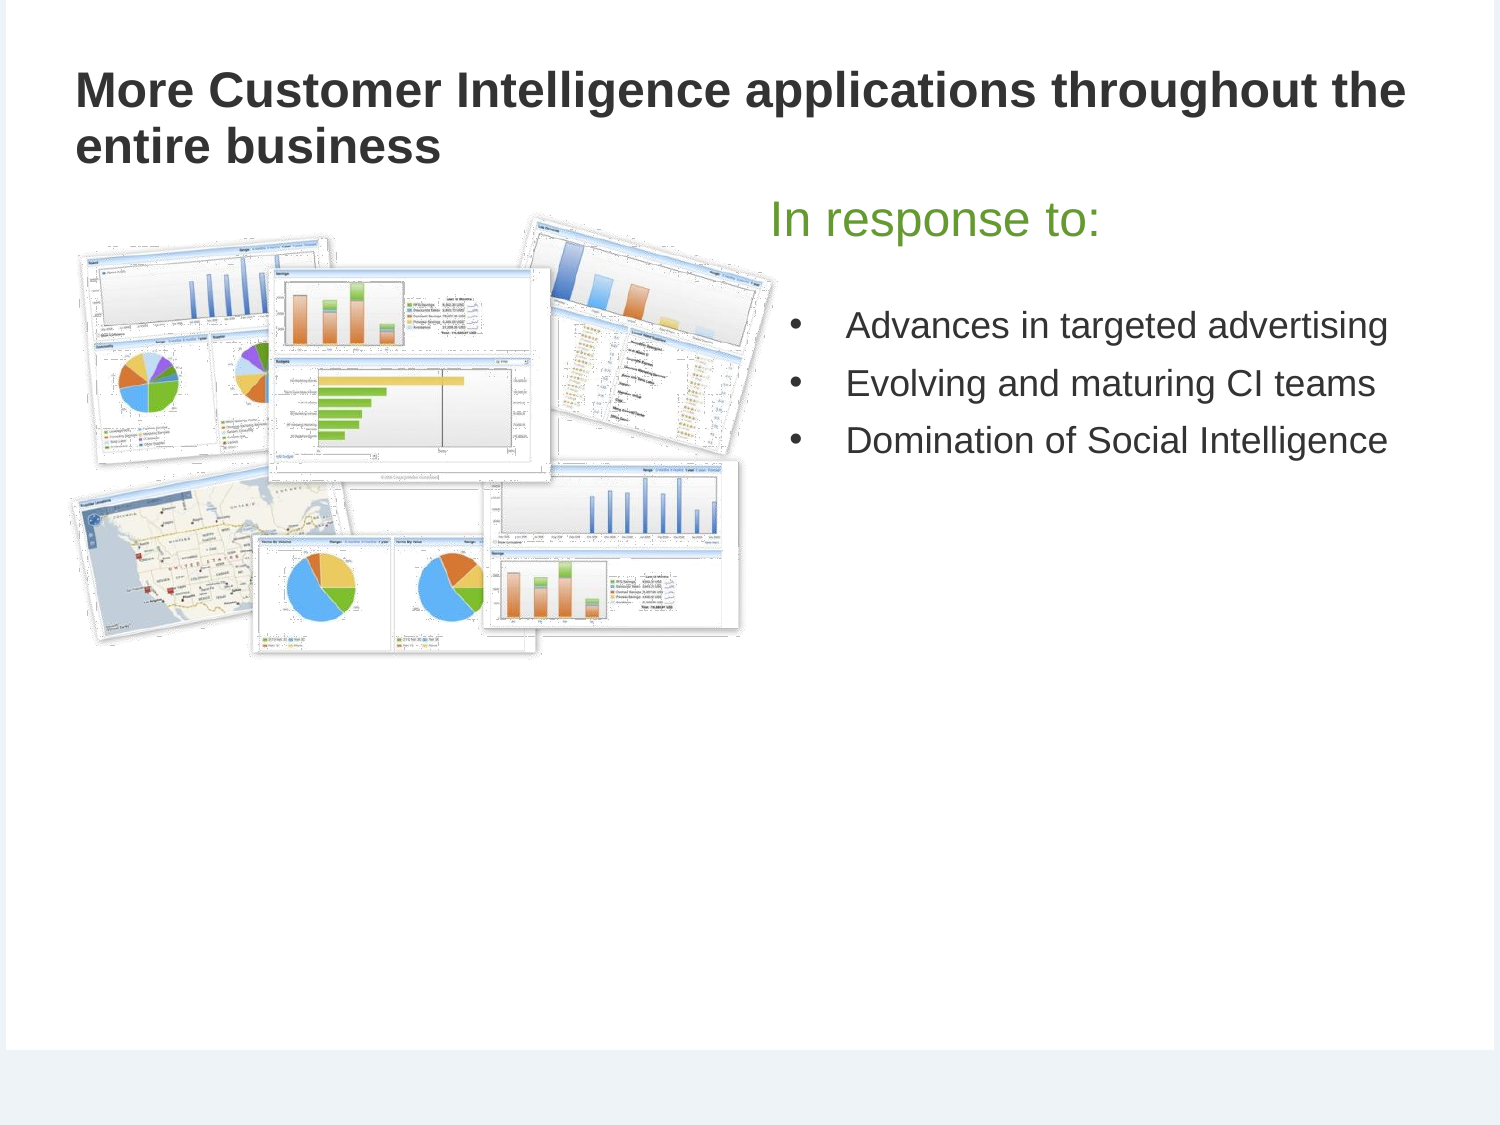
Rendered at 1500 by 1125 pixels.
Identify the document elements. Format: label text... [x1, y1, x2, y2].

text_box In response to: Advances in targeted advertising Evolving and maturing CI teams Domination of Social Intelligence [767, 186, 1392, 464]
title More Customer Intelligence applications throughout the entire business [72, 60, 1428, 176]
text_box [62, 212, 790, 663]
